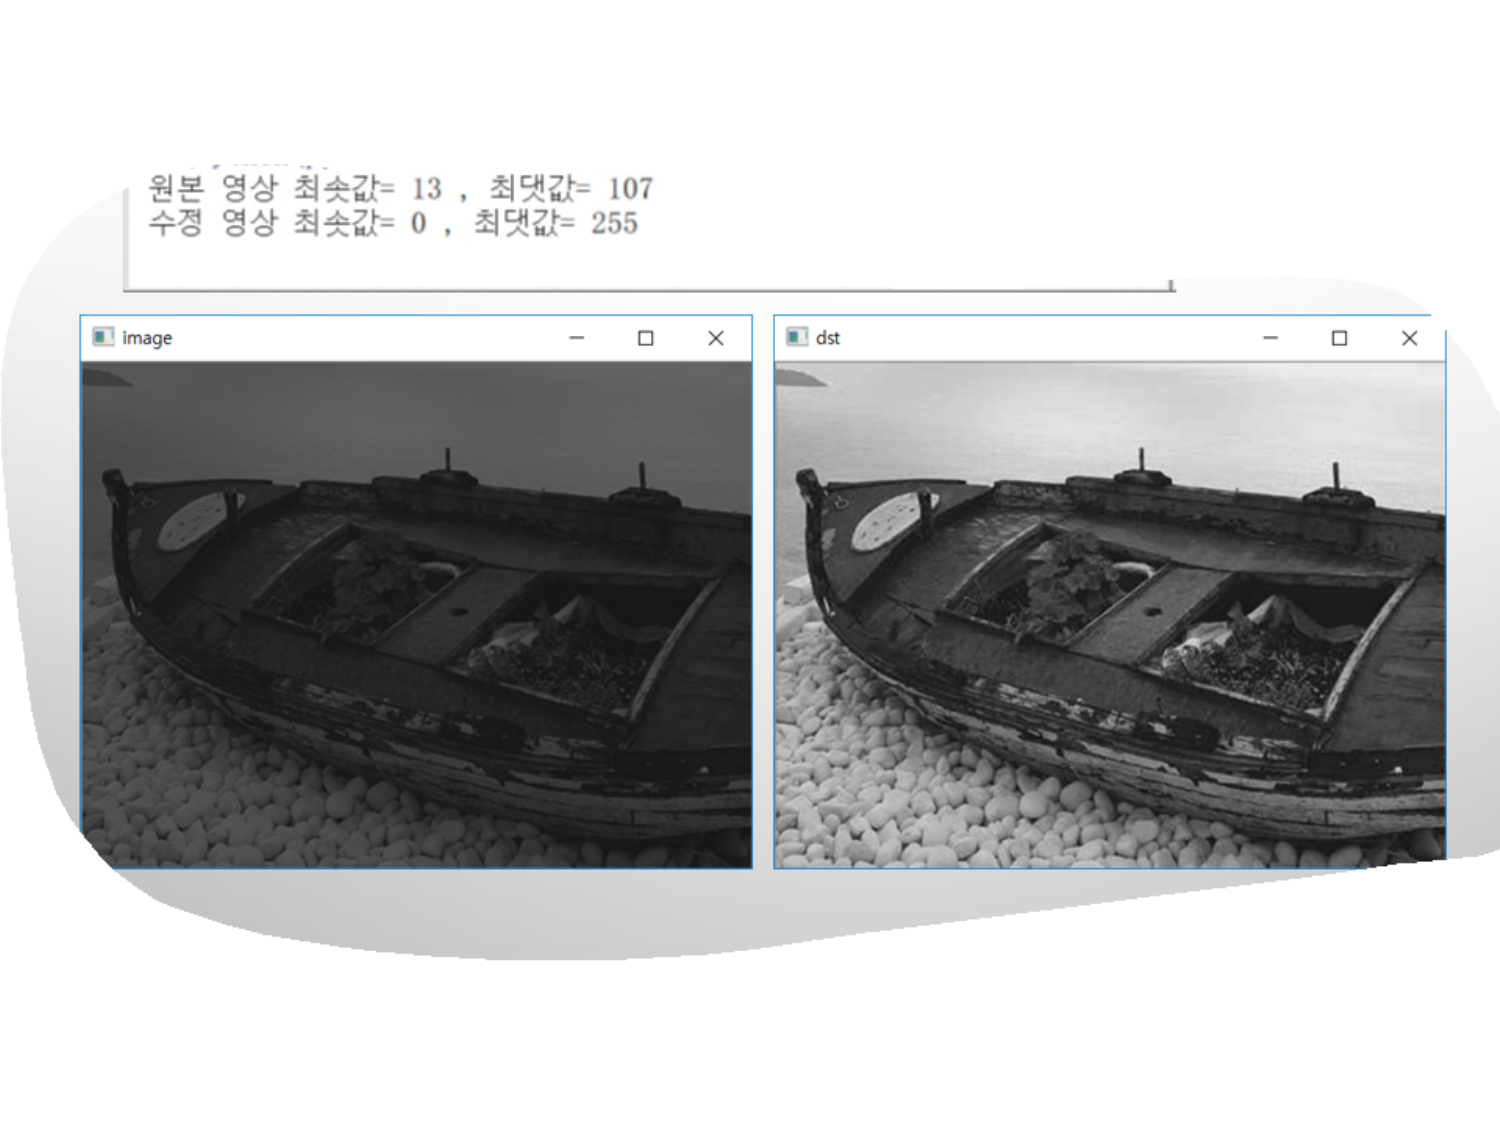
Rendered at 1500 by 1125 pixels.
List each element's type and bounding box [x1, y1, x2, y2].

picture [0, 162, 1500, 962]
